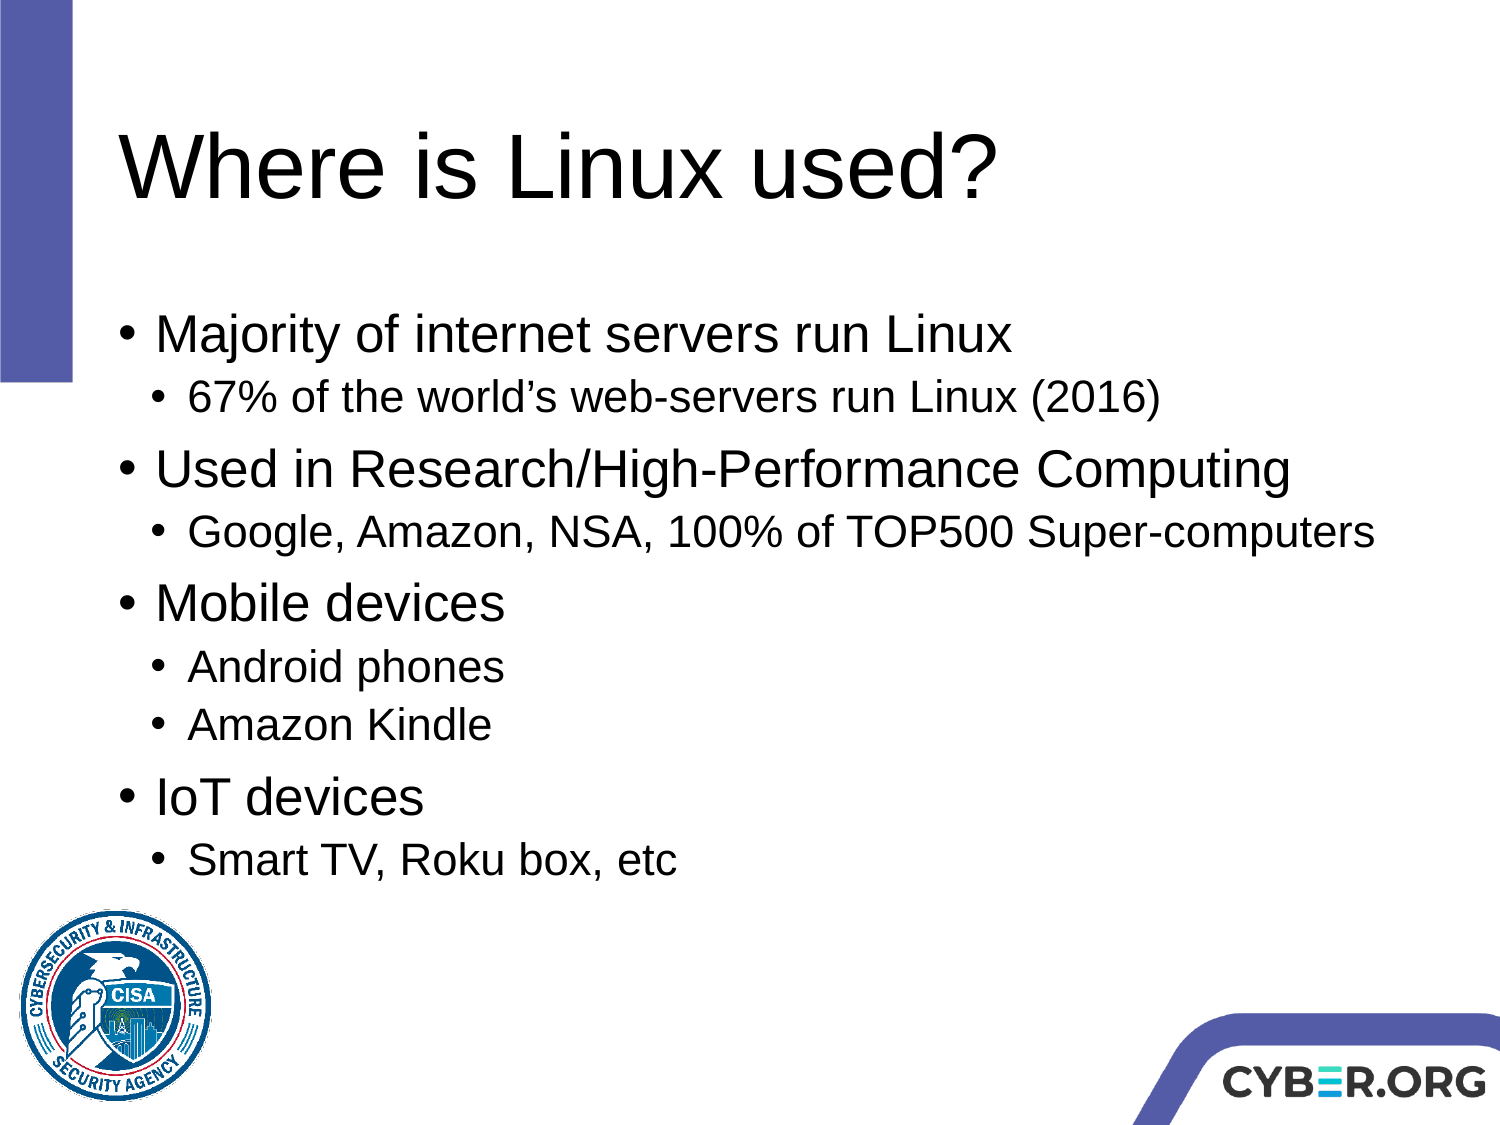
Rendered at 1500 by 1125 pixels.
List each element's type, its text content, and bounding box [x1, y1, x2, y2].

list Majority of internet servers run Linux 67% of the world’s web-servers run Linux (2016) Used in Research/High-Performance Computing Google, Amazon, NSA, 100% of TOP500 Super-computers Mobile devices Android phones Amazon Kindle IoT devices Smart TV, Roku box, etc [103, 299, 1397, 940]
title Where is Linux used? [103, 59, 1397, 278]
picture [0, 0, 1500, 1125]
